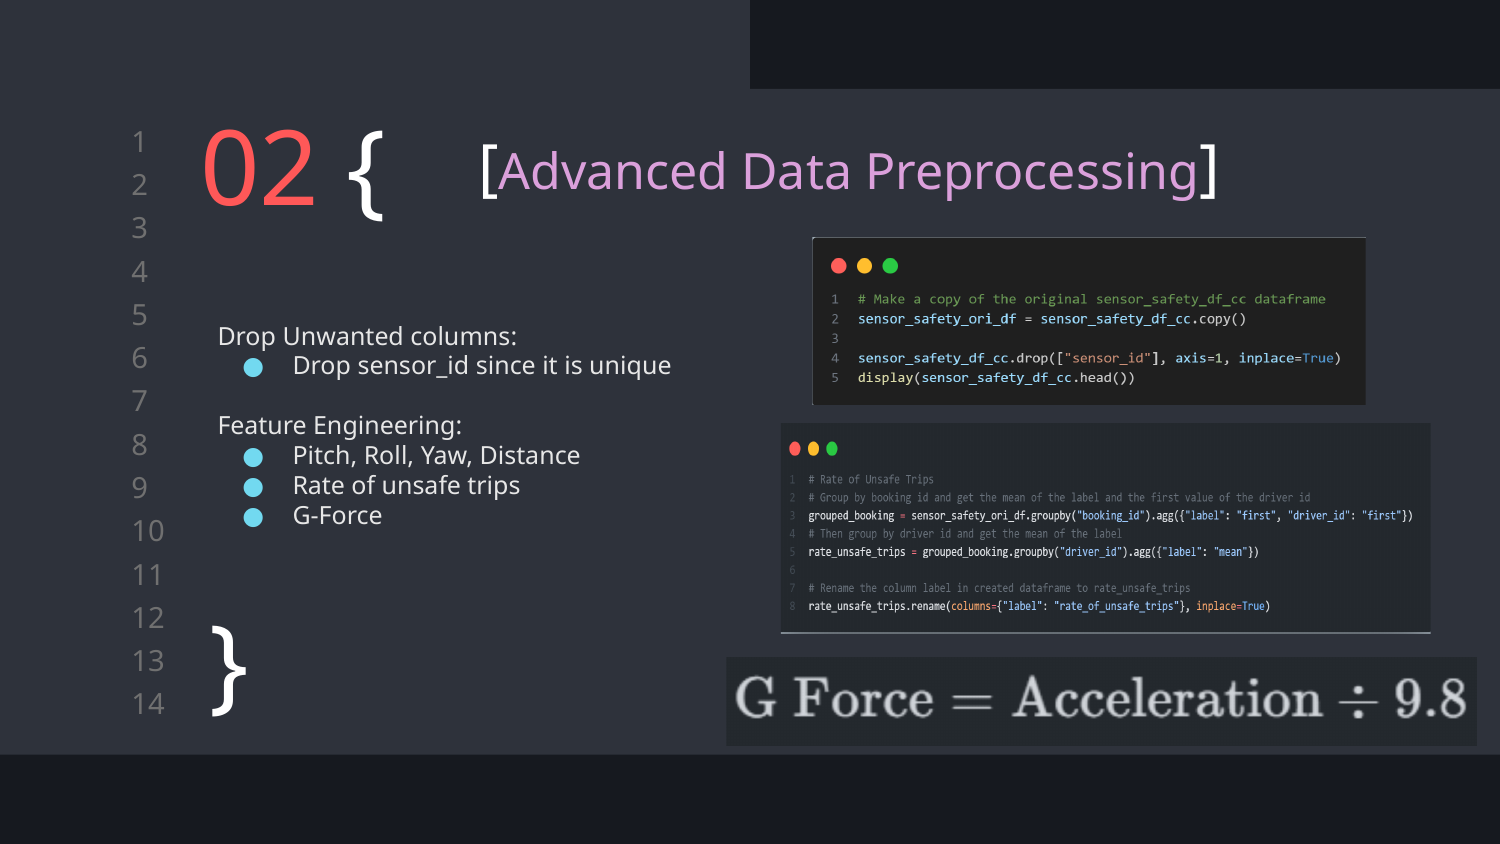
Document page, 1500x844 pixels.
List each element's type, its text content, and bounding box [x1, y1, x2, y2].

title 02 { [142, 73, 445, 255]
picture [726, 657, 1478, 747]
picture [812, 237, 1366, 406]
subtitle Drop Unwanted columns: Drop sensor_id since it is unique Feature Engineering: Pitch, Roll, Yaw, Distance Rate of unsafe trips G-Force [202, 313, 1085, 537]
text_box } [194, 594, 278, 724]
picture [780, 423, 1431, 634]
title [Advanced Data Preprocessing] [463, 120, 1386, 209]
